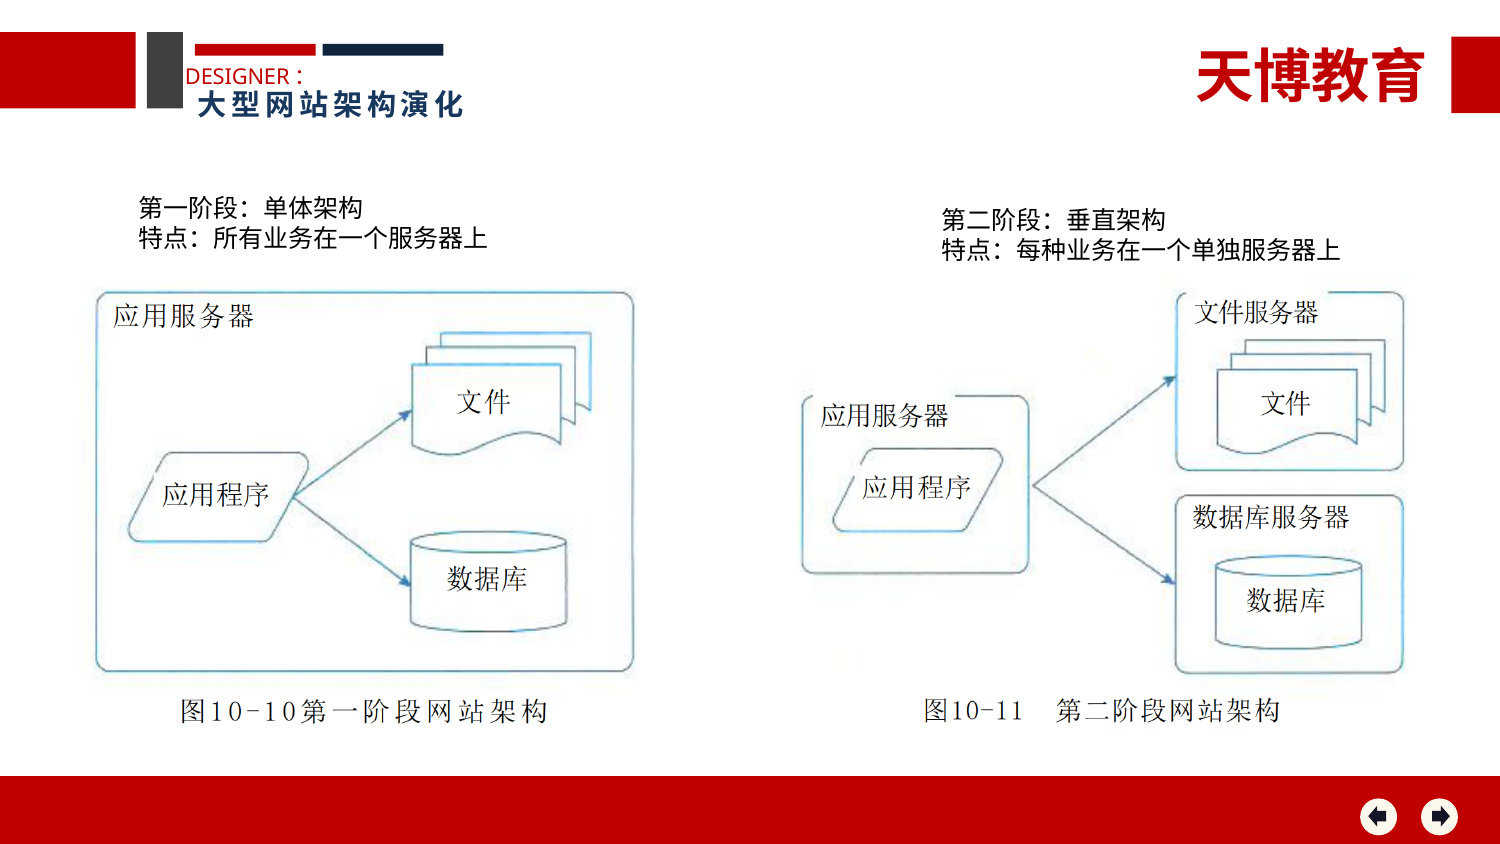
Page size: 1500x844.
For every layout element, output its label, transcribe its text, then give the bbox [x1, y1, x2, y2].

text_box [194, 43, 444, 56]
text_box 第二阶段：垂直架构 特点：每种业务在一个单独服务器上 [927, 197, 1500, 273]
text_box DESIGNER： [169, 55, 332, 97]
text_box 天博教育 [1180, 32, 1444, 117]
picture [76, 279, 653, 741]
text_box 大型网站架构演化 [183, 79, 921, 129]
picture [796, 268, 1412, 735]
text_box 第一阶段：单体架构 特点：所有业务在一个服务器上 [123, 185, 609, 261]
